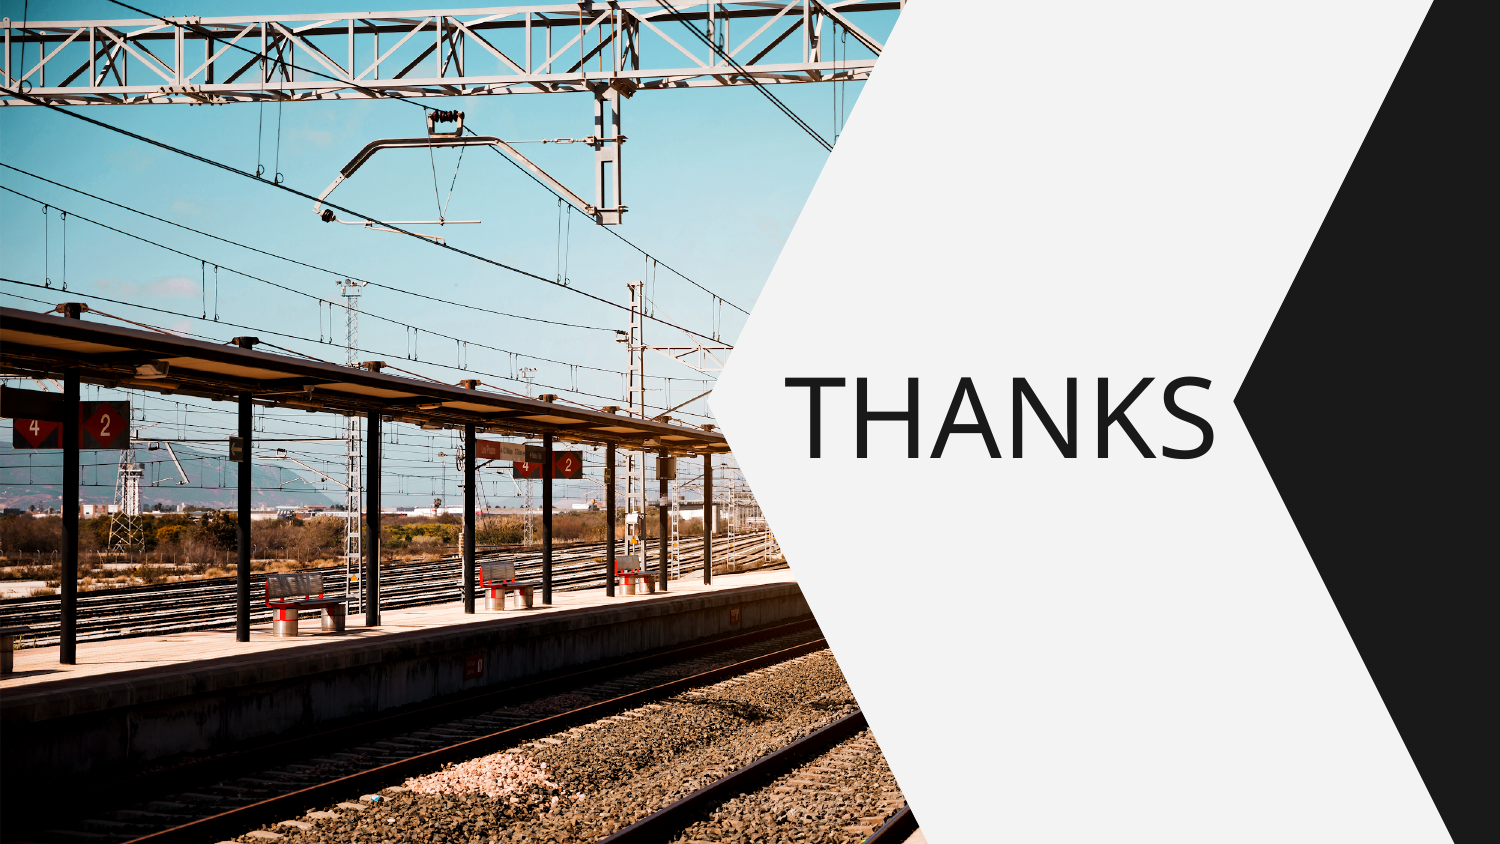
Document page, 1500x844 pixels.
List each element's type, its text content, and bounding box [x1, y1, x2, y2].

title THANKS [732, 389, 1235, 496]
picture [0, 0, 927, 844]
